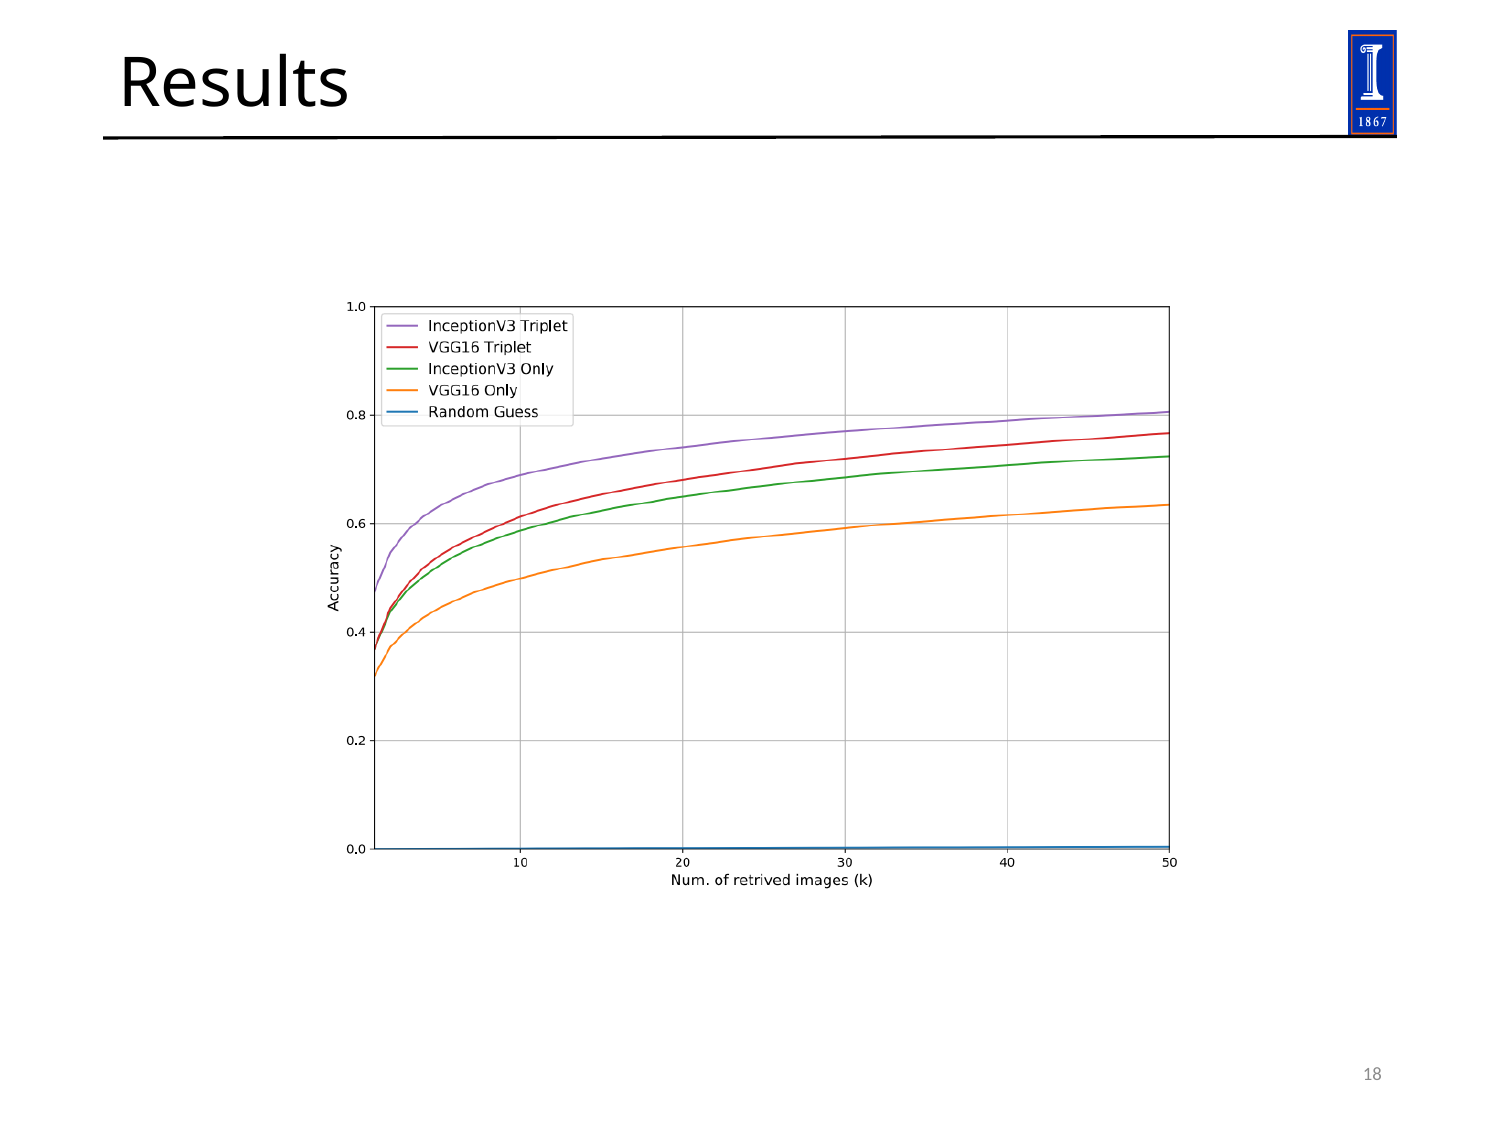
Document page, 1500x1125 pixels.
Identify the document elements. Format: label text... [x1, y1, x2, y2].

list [312, 287, 1188, 901]
slide_number 18 [1059, 1042, 1397, 1103]
title Results [103, 30, 1397, 138]
